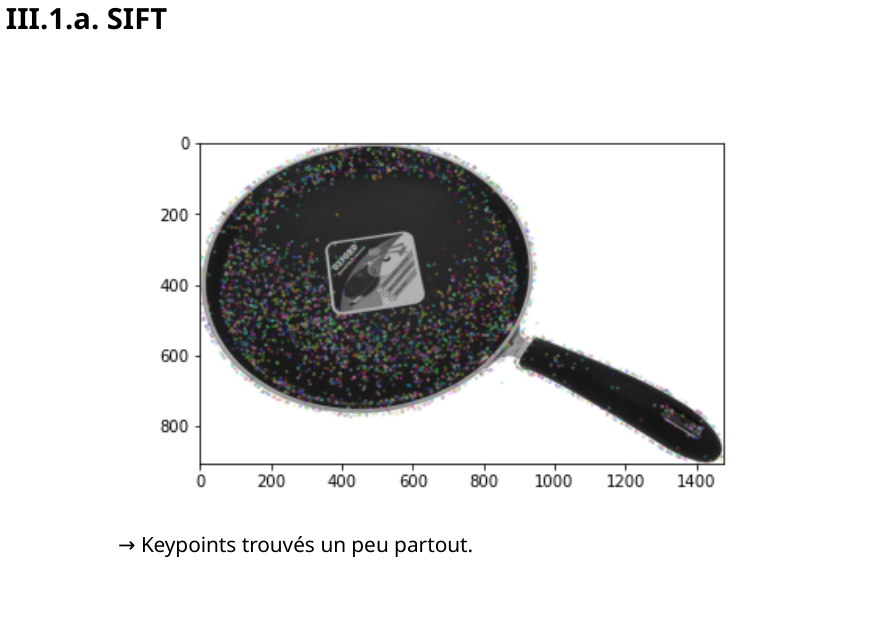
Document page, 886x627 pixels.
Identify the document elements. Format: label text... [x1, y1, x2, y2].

text_box → Keypoints trouvés un peu partout. [118, 531, 886, 557]
picture [156, 134, 730, 492]
text_box III.1.a. SIFT [0, 0, 523, 35]
